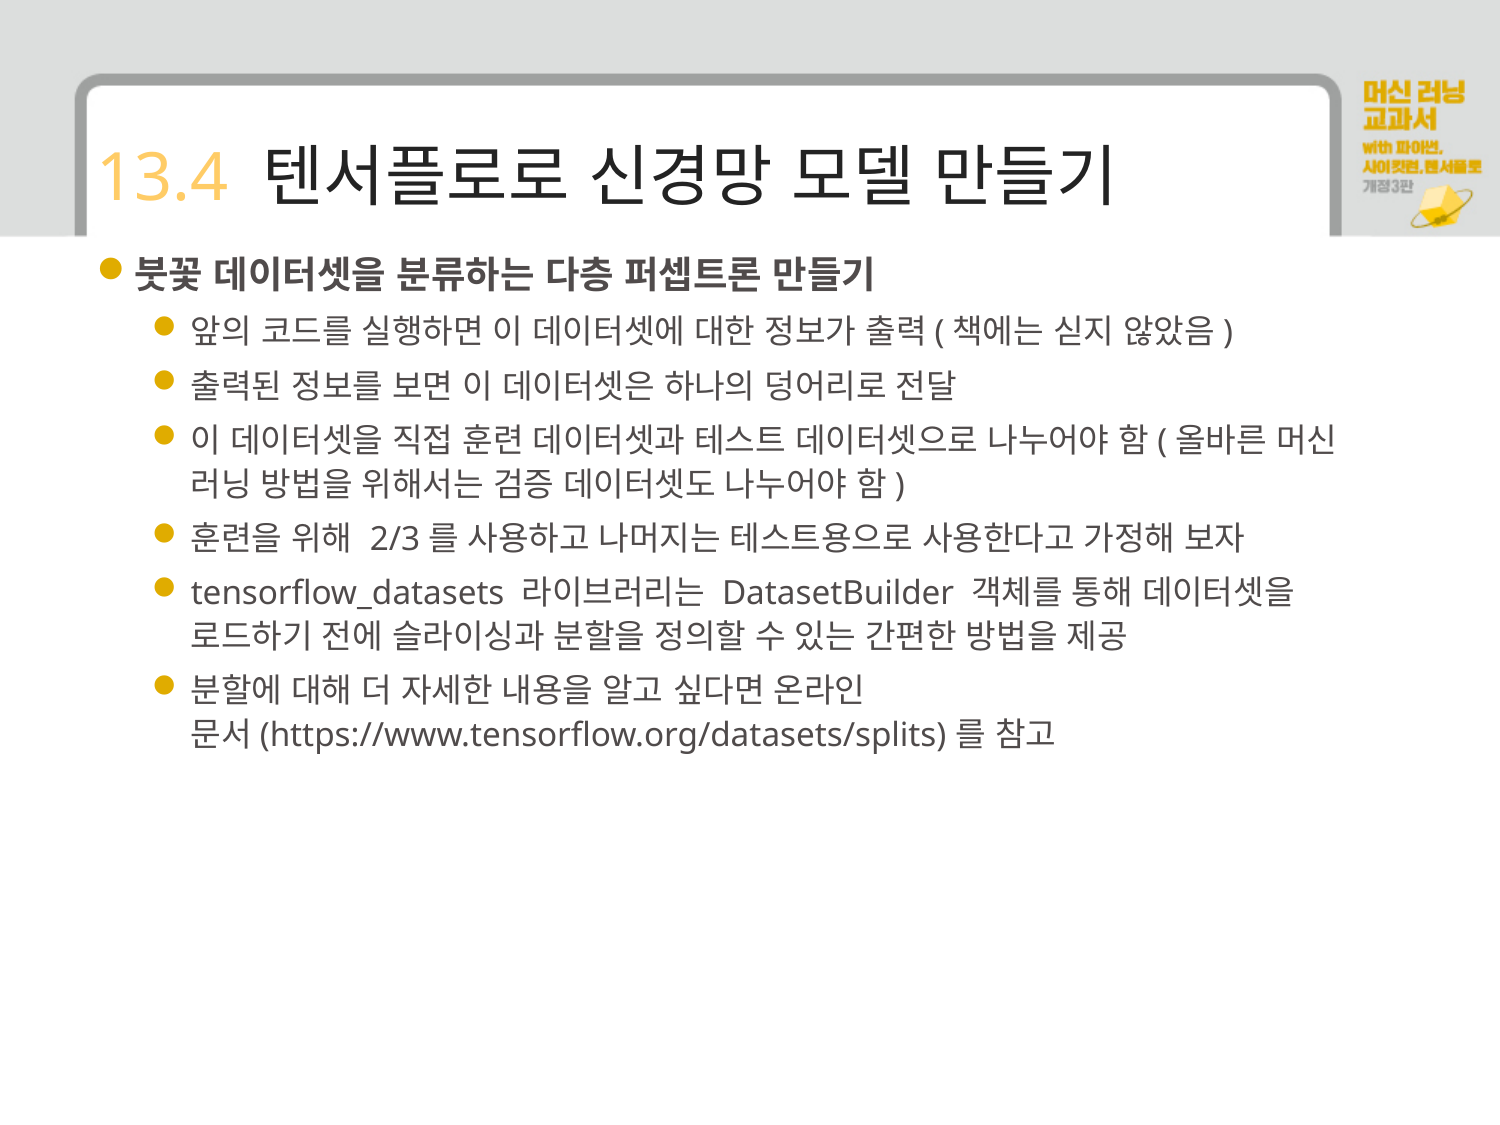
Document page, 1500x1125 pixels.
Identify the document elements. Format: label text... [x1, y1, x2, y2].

list 붓꽃 데이터셋을 분류하는 다층 퍼셉트론 만들기 앞의 코드를 실행하면 이 데이터셋에 대한 정보가 출력(책에는 싣지 않았음) 출력된 정보를 보면 이 데이터셋은 하나의 덩어리로 전달 이 데이터셋을 직접 훈련 데이터셋과 테스트 데이터셋으로 나누어야 함(올바른 머신 러닝 방법을 위해서는 검증 데이터셋도 나누어야 함) 훈련을 위해 2/3를 사용하고 나머지는 테스트용으로 사용한다고 가정해 보자 tensorflow_datasets 라이브러리는 DatasetBuilder 객체를 통해 데이터셋을 로드하기 전에 슬라이싱과 분할을 정의할 수 있는 간편한 방법을 제공 분할에 대해 더 자세한 내용을 알고 싶다면 온라인 문서(https://www.tensorflow.org/datasets/splits)를 참고 [81, 239, 1412, 1054]
title 13.4 텐서플로로 신경망 모델 만들기 [81, 90, 1412, 222]
picture [0, 0, 1500, 1125]
